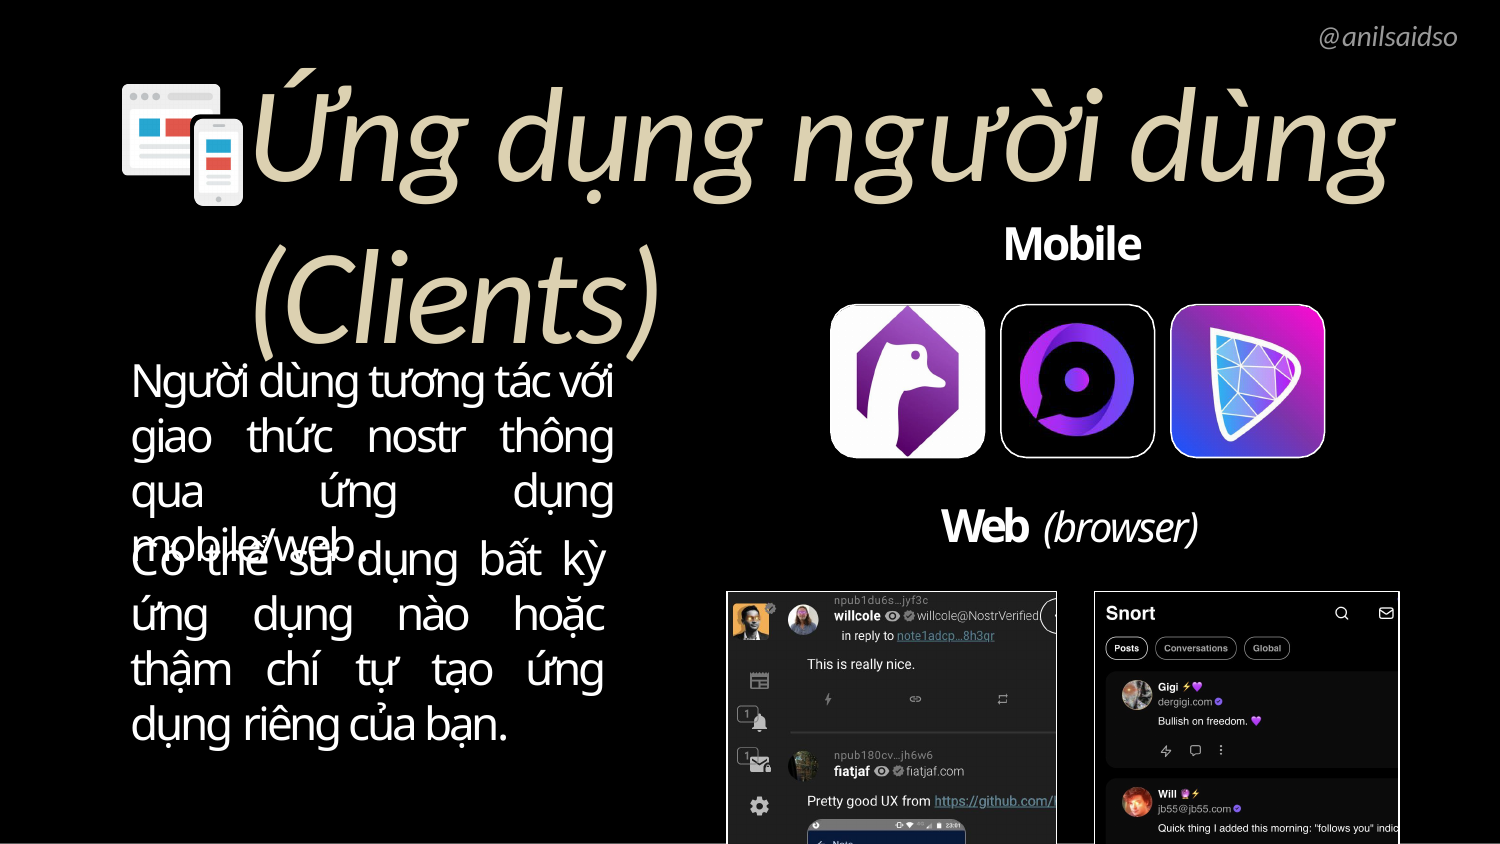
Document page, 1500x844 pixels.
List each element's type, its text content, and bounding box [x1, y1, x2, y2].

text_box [999, 303, 1156, 459]
picture [121, 84, 244, 206]
title Ứng dụng người dùng (Clients) [243, 43, 1438, 372]
text_box Web (browser) [939, 494, 1242, 552]
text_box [725, 590, 1058, 844]
text_box Người dùng tương tác với giao thức nostr thông qua ứng dụng mobile/web. [128, 347, 615, 571]
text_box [1169, 303, 1326, 459]
text_box Mobile [999, 212, 1156, 270]
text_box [829, 303, 986, 459]
text_box Có thể sử dụng bất kỳ ứng dụng nào hoặc thậm chí tự tạo ứng dụng riêng của bạn. [128, 526, 605, 750]
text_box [1093, 590, 1400, 844]
text_box @anilsaidso [1313, 15, 1468, 53]
